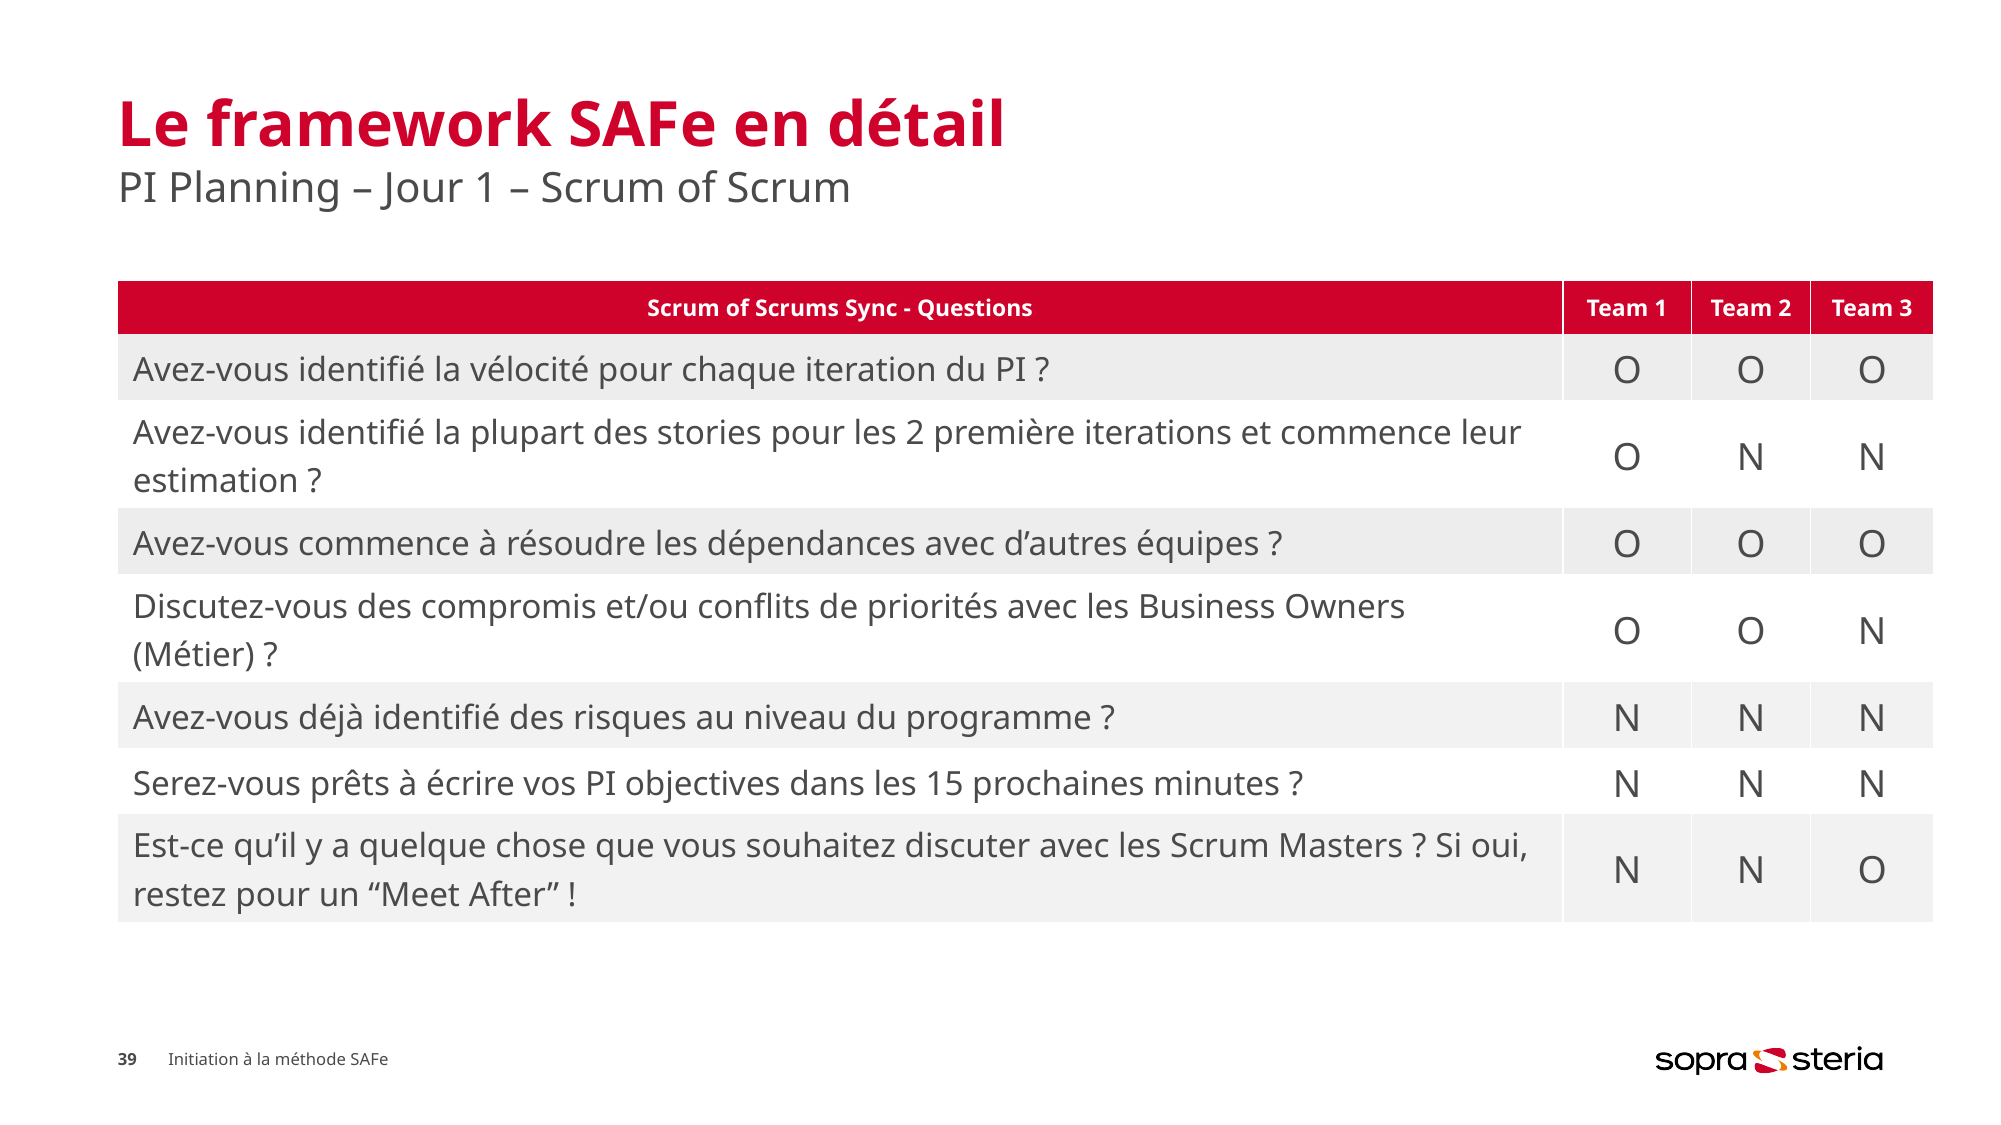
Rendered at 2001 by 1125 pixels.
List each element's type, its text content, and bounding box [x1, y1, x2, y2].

title Le framework SAFe en détail [117, 5, 1882, 159]
table_header Team 1 [1564, 281, 1691, 334]
table_cell Est-ce qu’il y a quelque chose que vous souhaitez discuter avec les Scrum Masters ? Si oui, restez pour un “Meet After” ! [118, 814, 1562, 922]
table_cell Serez-vous prêts à écrire vos PI objectives dans les 15 prochaines minutes ? [118, 748, 1562, 814]
table_header Team 3 [1811, 281, 1933, 334]
table_cell N [1564, 748, 1691, 814]
table_cell O [1564, 574, 1691, 682]
picture [1638, 1028, 1900, 1093]
table_cell N [1692, 748, 1810, 814]
table_cell O [1564, 400, 1691, 508]
list PI Planning – Jour 1 – Scrum of Scrum [117, 160, 1882, 220]
table_header Scrum of Scrums Sync - Questions [118, 281, 1562, 334]
table_cell Discutez-vous des compromis et/ou conflits de priorités avec les Business Owners (Métier) ? [118, 574, 1562, 682]
table_cell O [1811, 508, 1933, 574]
table_cell Avez-vous identifié la vélocité pour chaque iteration du PI ? [118, 334, 1562, 400]
table_cell N [1811, 682, 1933, 748]
table_cell Avez-vous identifié la plupart des stories pour les 2 première iterations et commence leur estimation ? [118, 400, 1562, 508]
table_cell O [1564, 508, 1691, 574]
table_cell N [1811, 400, 1933, 508]
slide_number 39 [117, 1039, 177, 1081]
table_cell N [1692, 682, 1810, 748]
table_cell O [1692, 508, 1810, 574]
table_cell N [1811, 748, 1933, 814]
table_cell N [1811, 574, 1933, 682]
table_cell O [1811, 334, 1933, 400]
table_cell O [1692, 574, 1810, 682]
table_cell O [1692, 334, 1810, 400]
table_cell N [1692, 400, 1810, 508]
table_cell N [1564, 682, 1691, 748]
table_cell O [1811, 814, 1933, 922]
footer Initiation à la méthode SAFe [177, 1039, 759, 1081]
table_cell Avez-vous commence à résoudre les dépendances avec d’autres équipes ? [118, 508, 1562, 574]
table_cell O [1564, 334, 1691, 400]
table_cell N [1564, 814, 1691, 922]
table_header Team 2 [1692, 281, 1810, 334]
table_cell N [1692, 814, 1810, 922]
table_cell Avez-vous déjà identifié des risques au niveau du programme ? [118, 682, 1562, 748]
